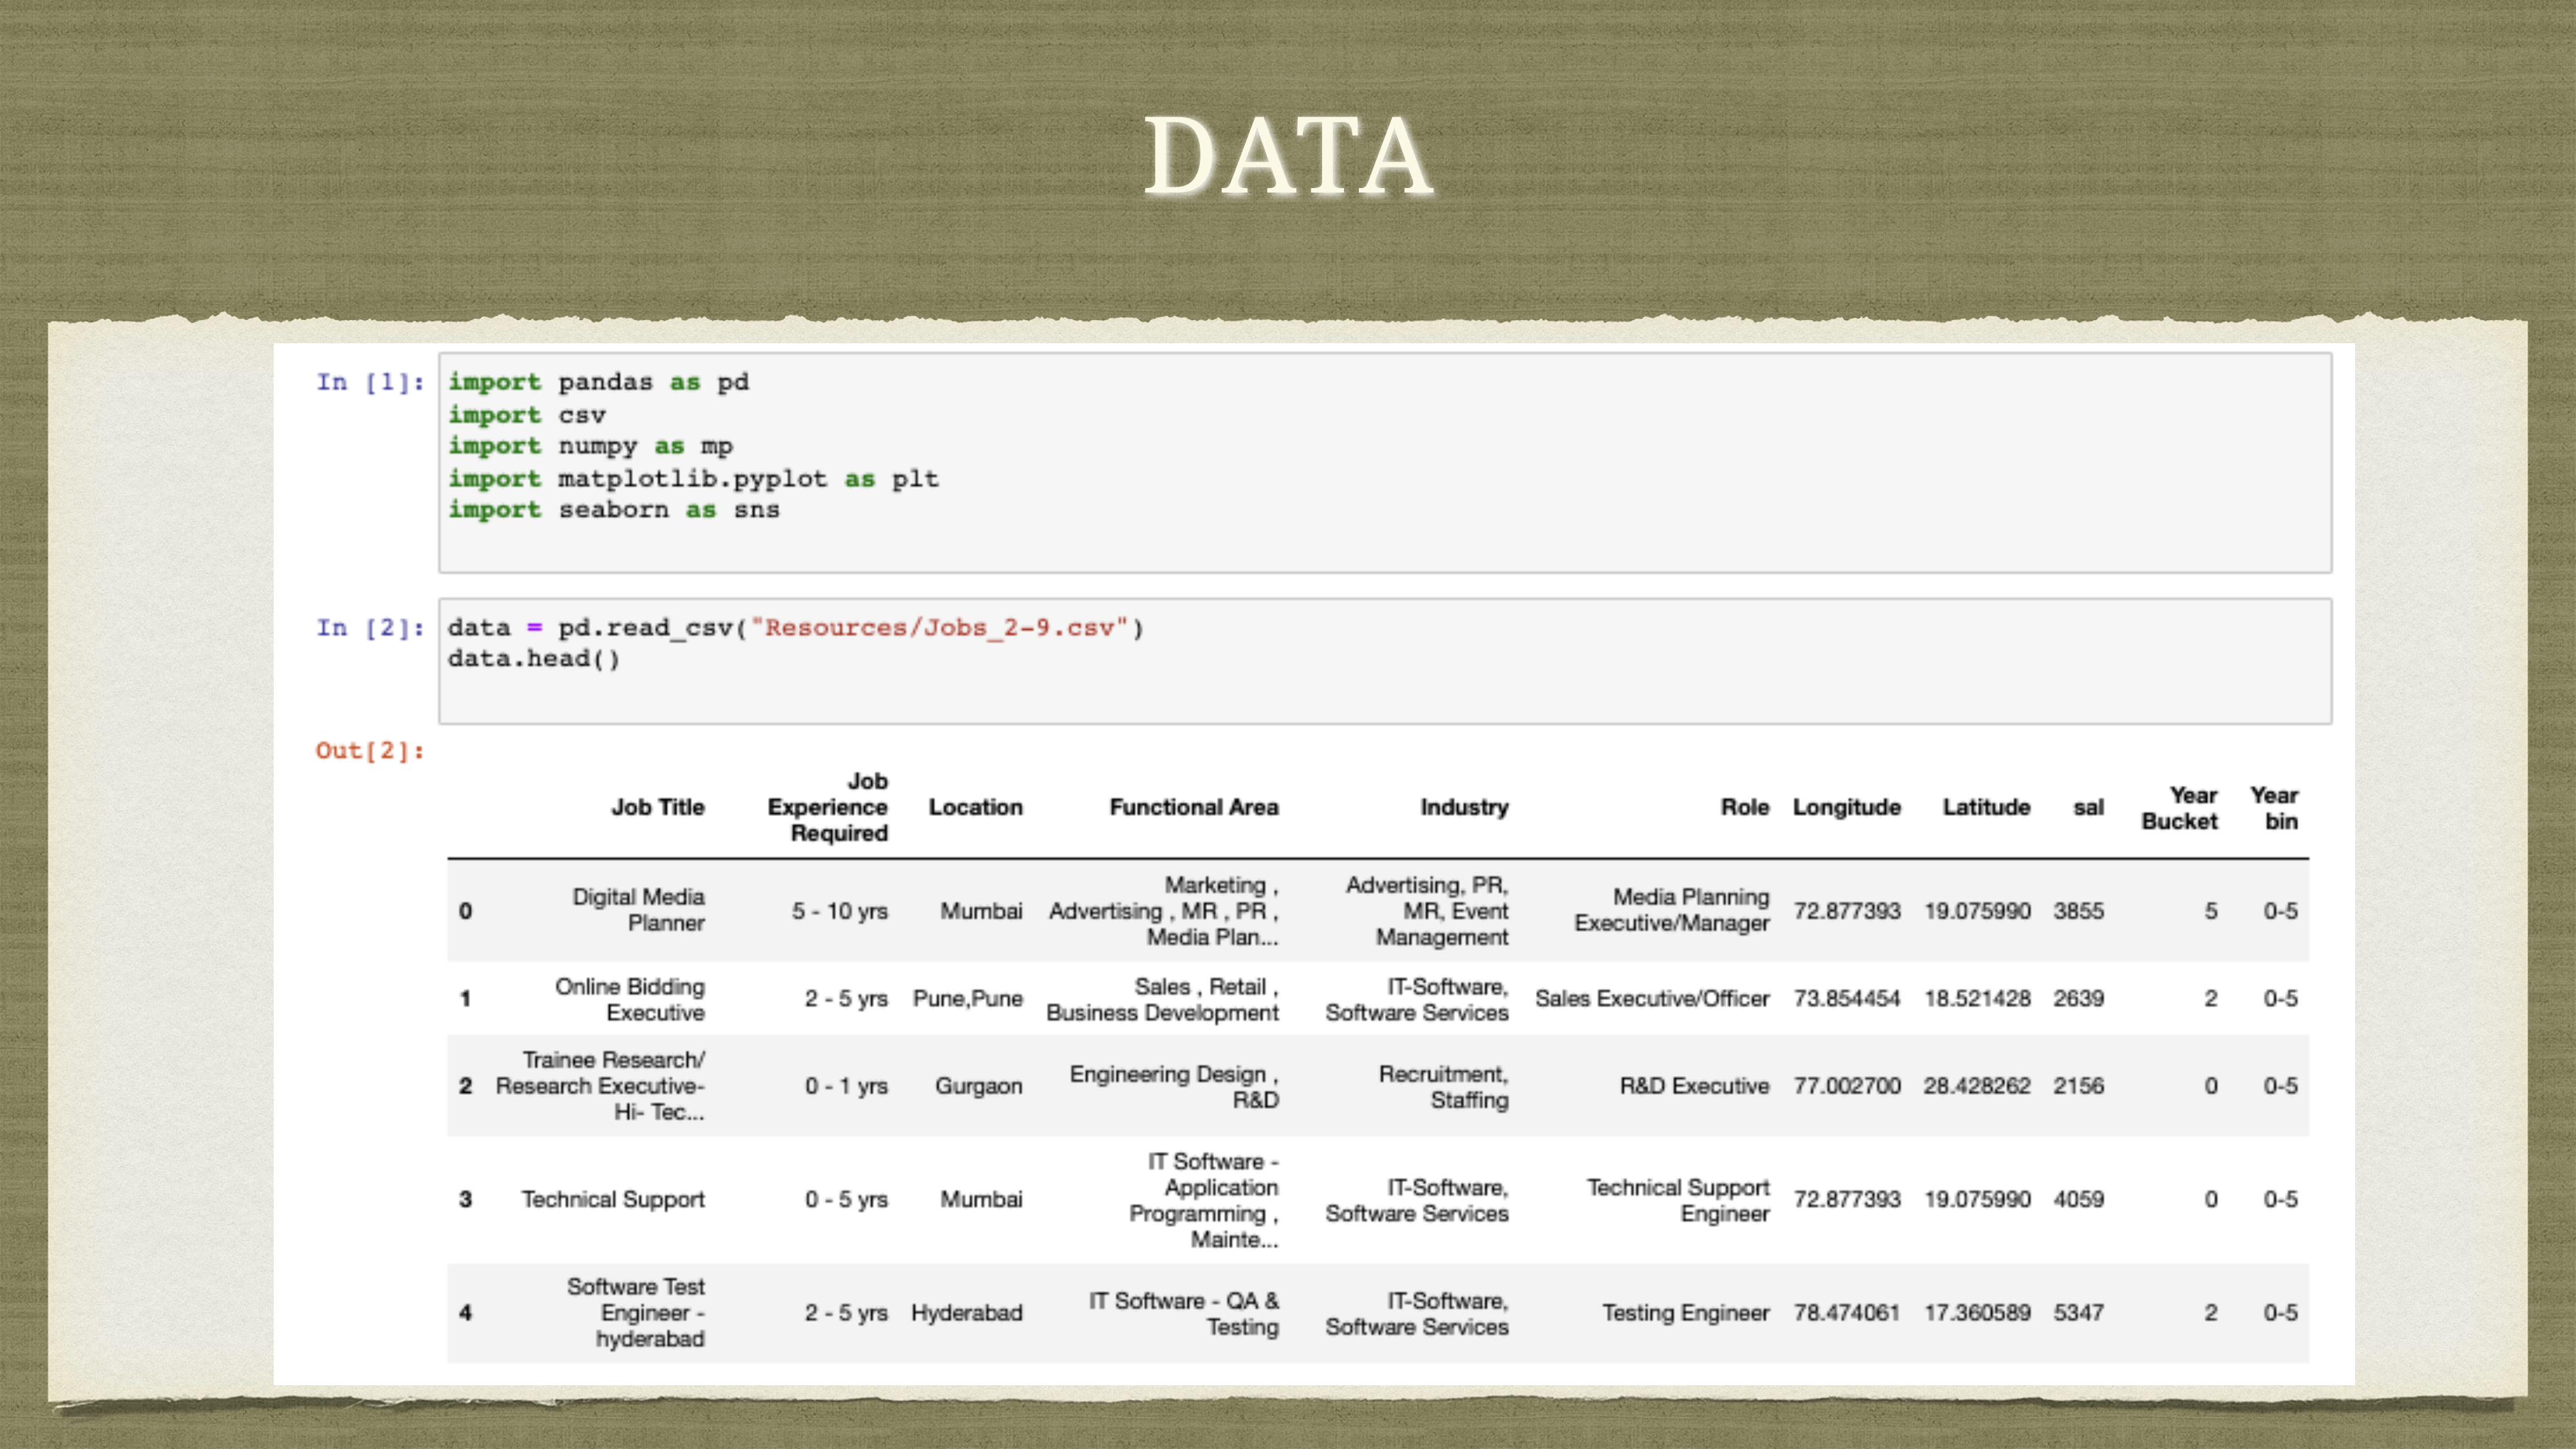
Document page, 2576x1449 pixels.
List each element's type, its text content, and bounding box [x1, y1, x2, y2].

picture [0, 0, 2576, 1449]
title data [348, 92, 2228, 225]
